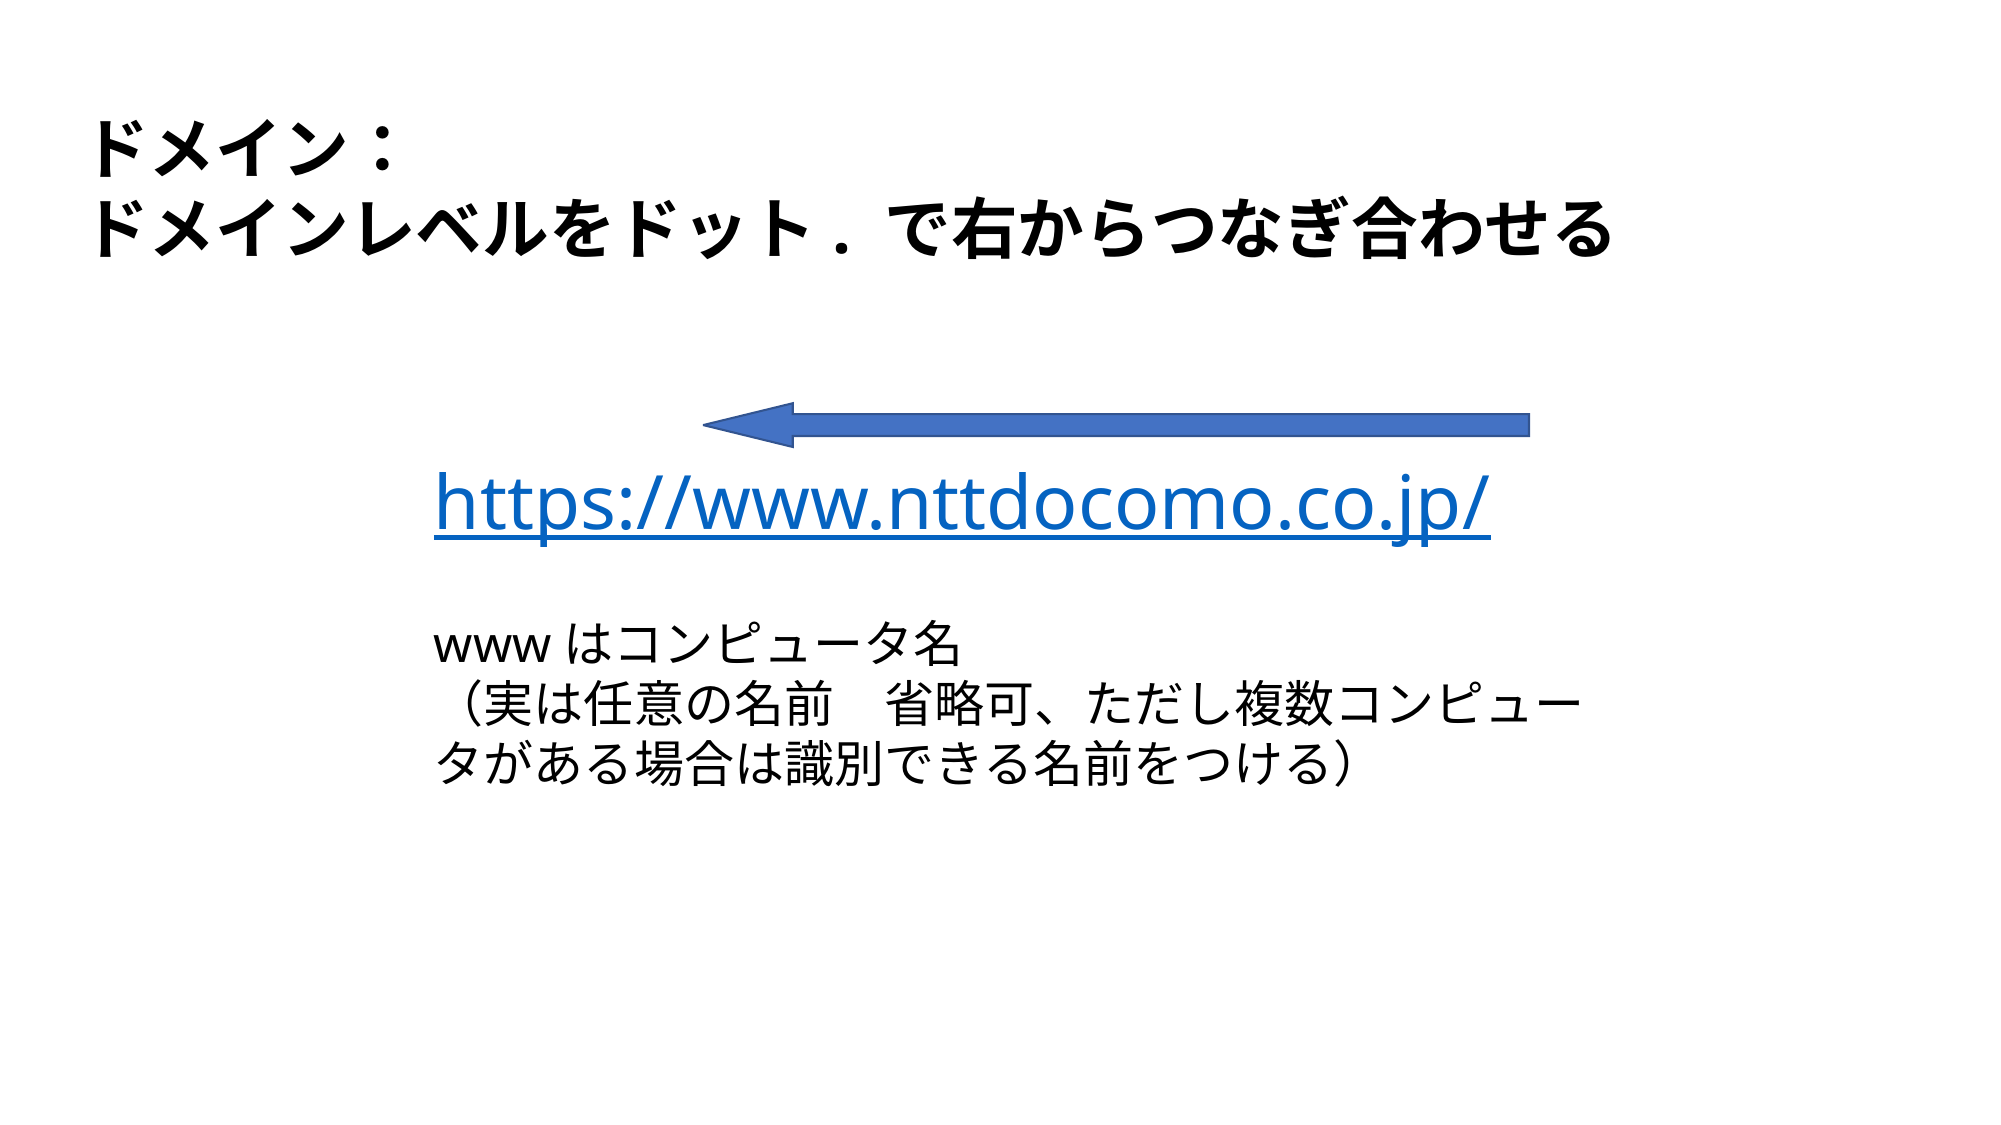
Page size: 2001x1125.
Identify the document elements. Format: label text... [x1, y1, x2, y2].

text_box https://www.nttdocomo.co.jp/ [419, 446, 1592, 564]
text_box [702, 401, 1531, 449]
text_box ドメイン： ドメインレベルをドット. で右からつなぎ合わせる [67, 99, 1659, 275]
text_box wwwはコンピュータ名 （実は任意の名前 省略可、ただし複数コンピュータがある場合は識別できる名前をつける） [419, 604, 1605, 800]
